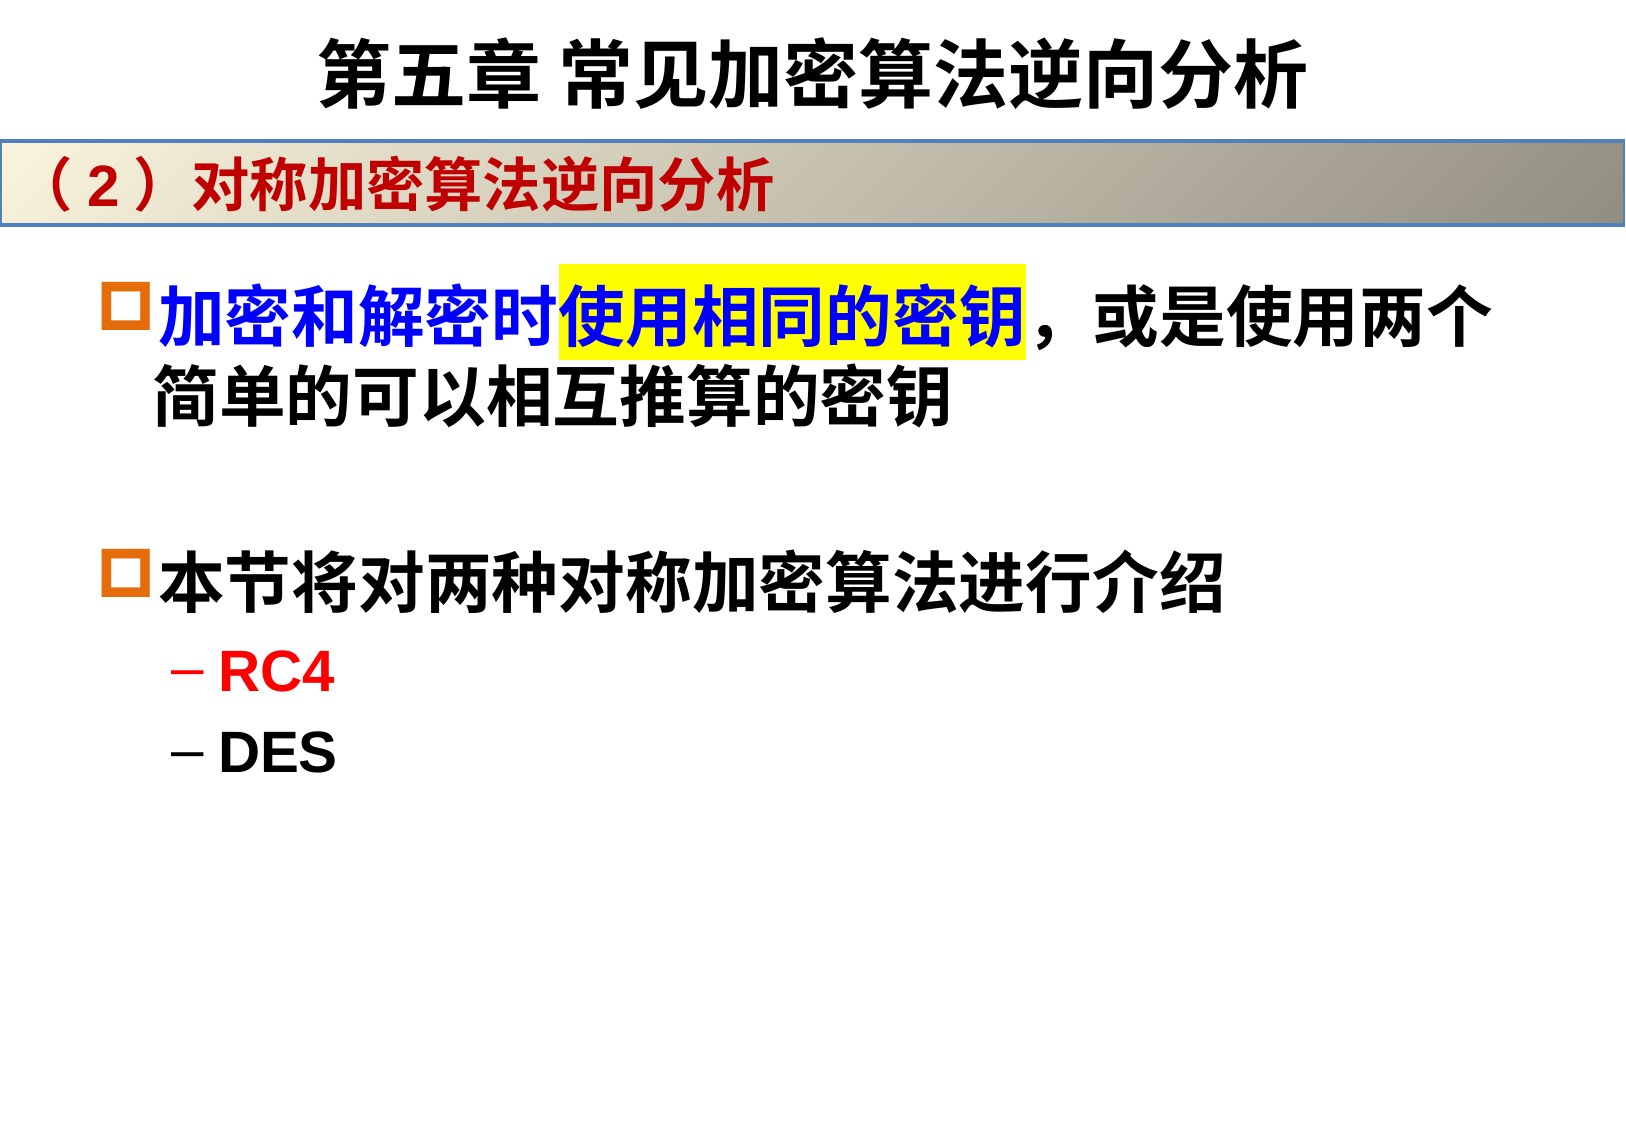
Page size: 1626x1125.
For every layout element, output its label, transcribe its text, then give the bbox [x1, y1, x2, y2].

text_box （2）对称加密算法逆向分析 [0, 139, 1625, 227]
title 第五章 常见加密算法逆向分析 [81, 19, 1544, 126]
list 加密和解密时使用相同的密钥，或是使用两个简单的可以相互推算的密钥 本节将对两种对称加密算法进行介绍 RC4 DES [81, 267, 1544, 1047]
